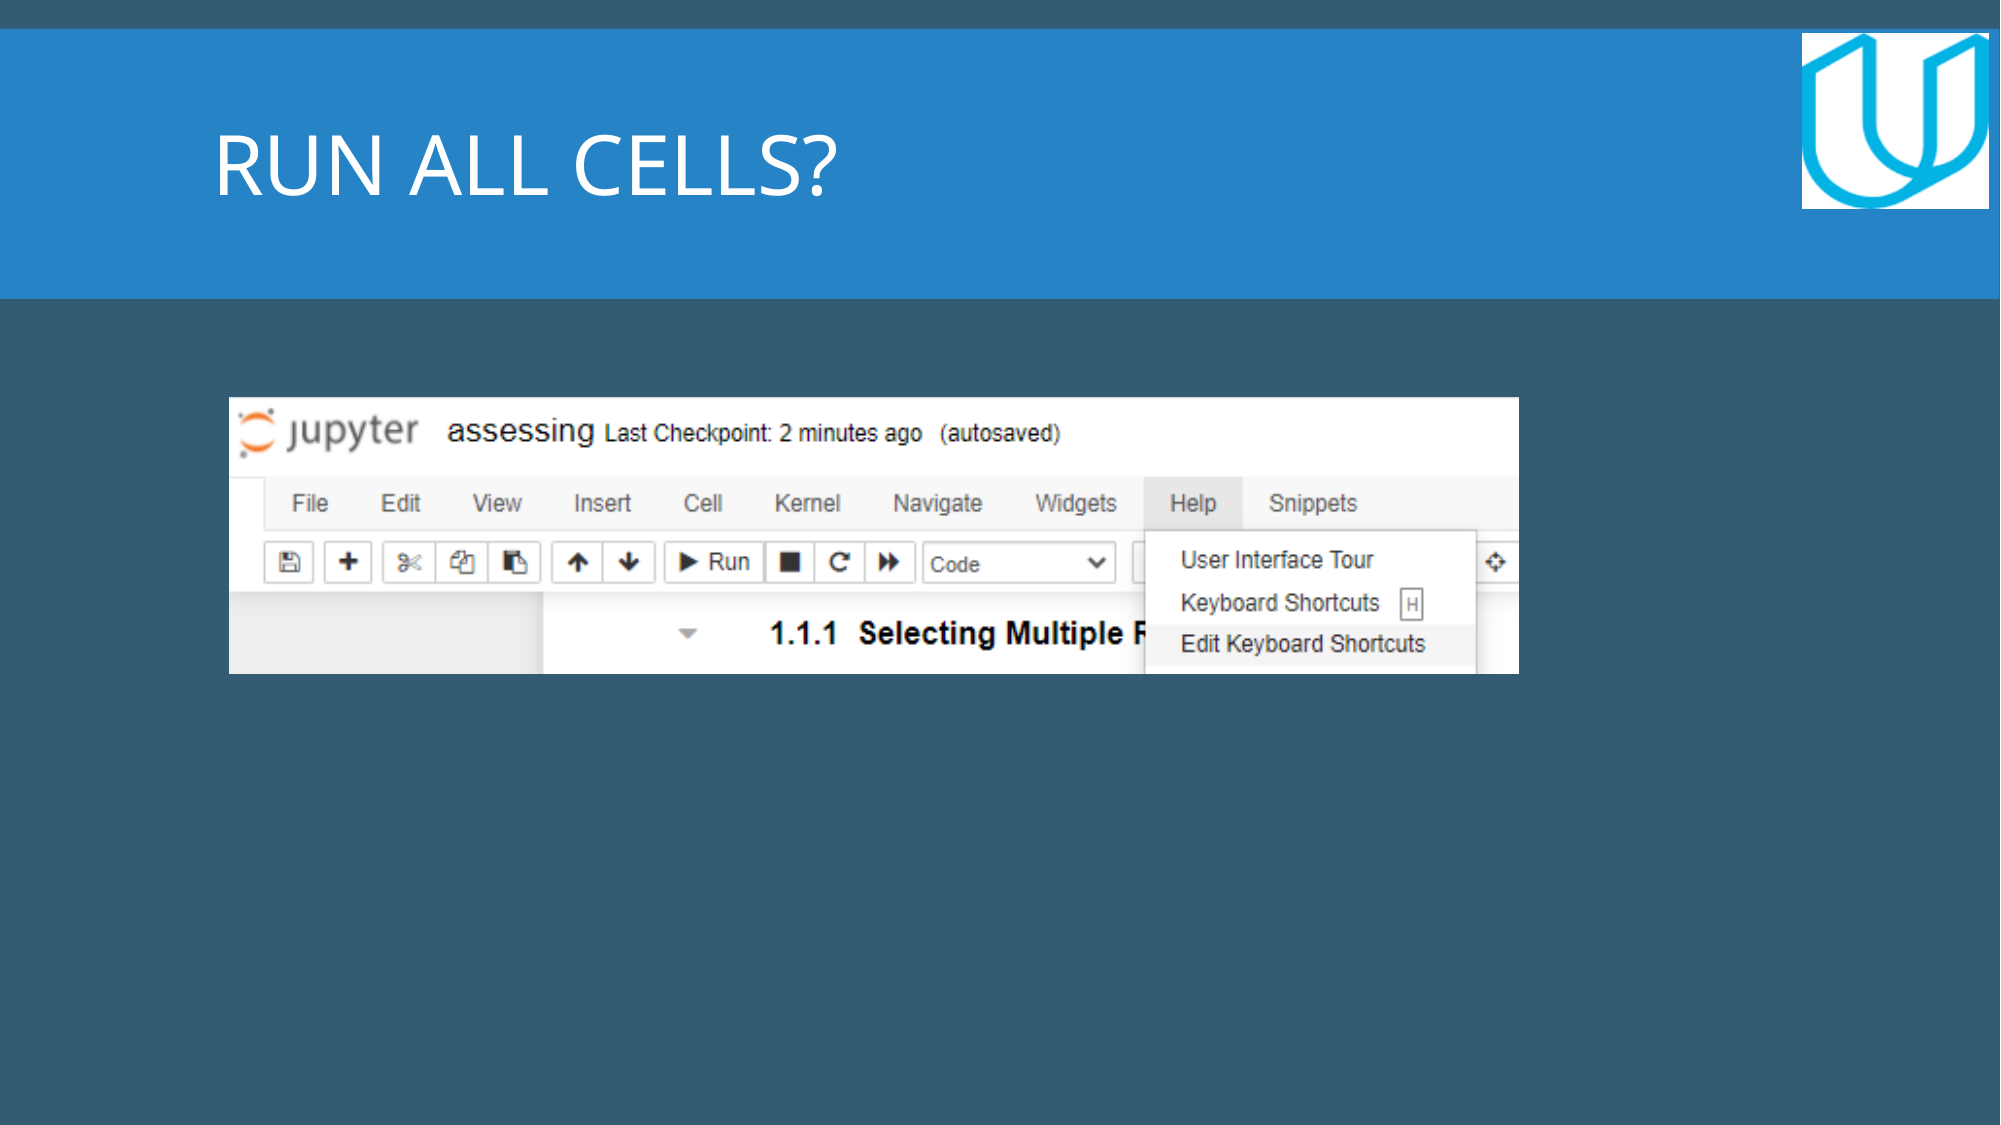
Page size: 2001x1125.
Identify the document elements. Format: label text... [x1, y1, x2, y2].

picture [1803, 159, 1866, 209]
picture [1933, 47, 1974, 167]
picture [1876, 124, 1989, 209]
picture [1802, 33, 1989, 167]
title RUN ALL CELLS? [197, 46, 1803, 295]
picture [1816, 47, 1912, 197]
picture [228, 397, 1520, 674]
